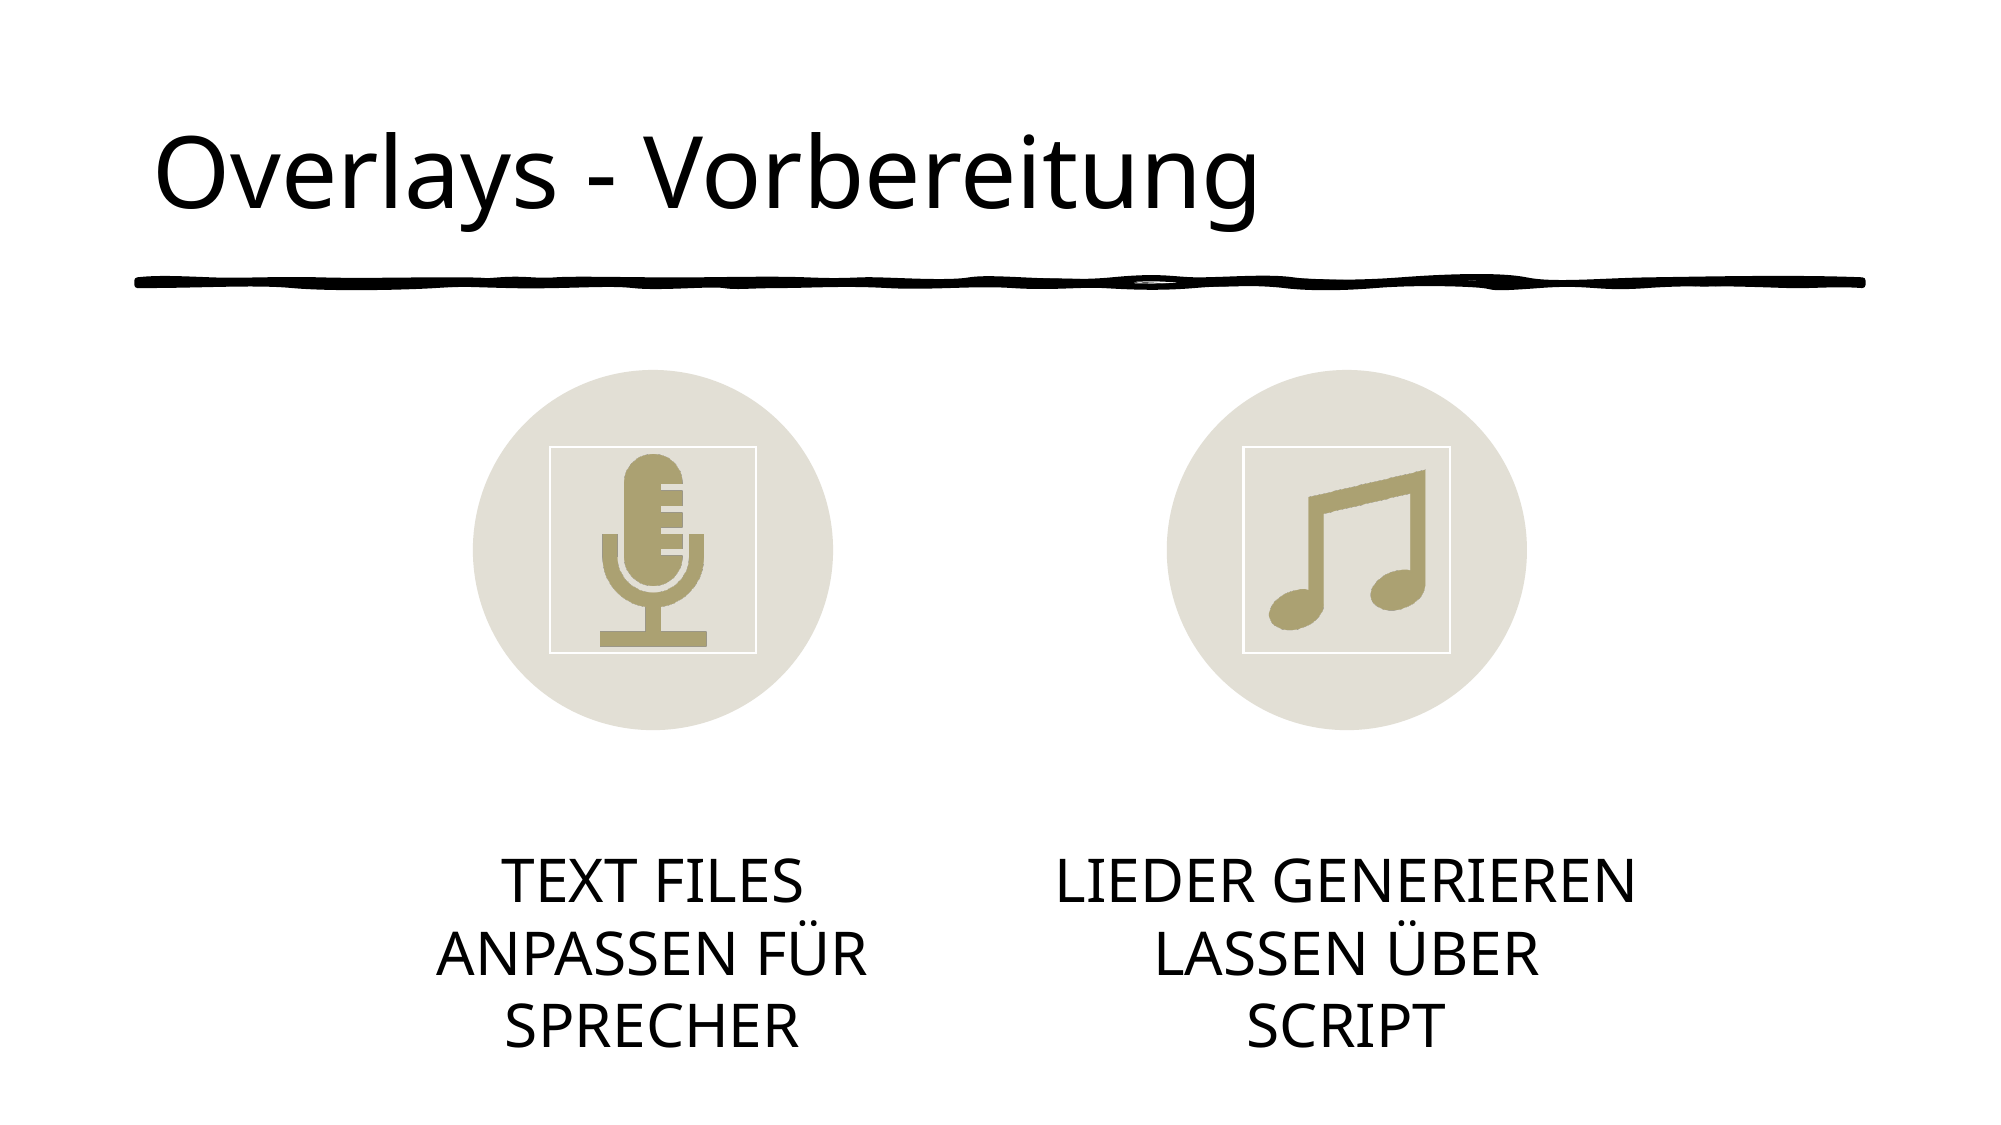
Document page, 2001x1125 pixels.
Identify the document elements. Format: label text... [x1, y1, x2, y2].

title Overlays - Vorbereitung [137, 59, 1863, 278]
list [137, 316, 1863, 1014]
